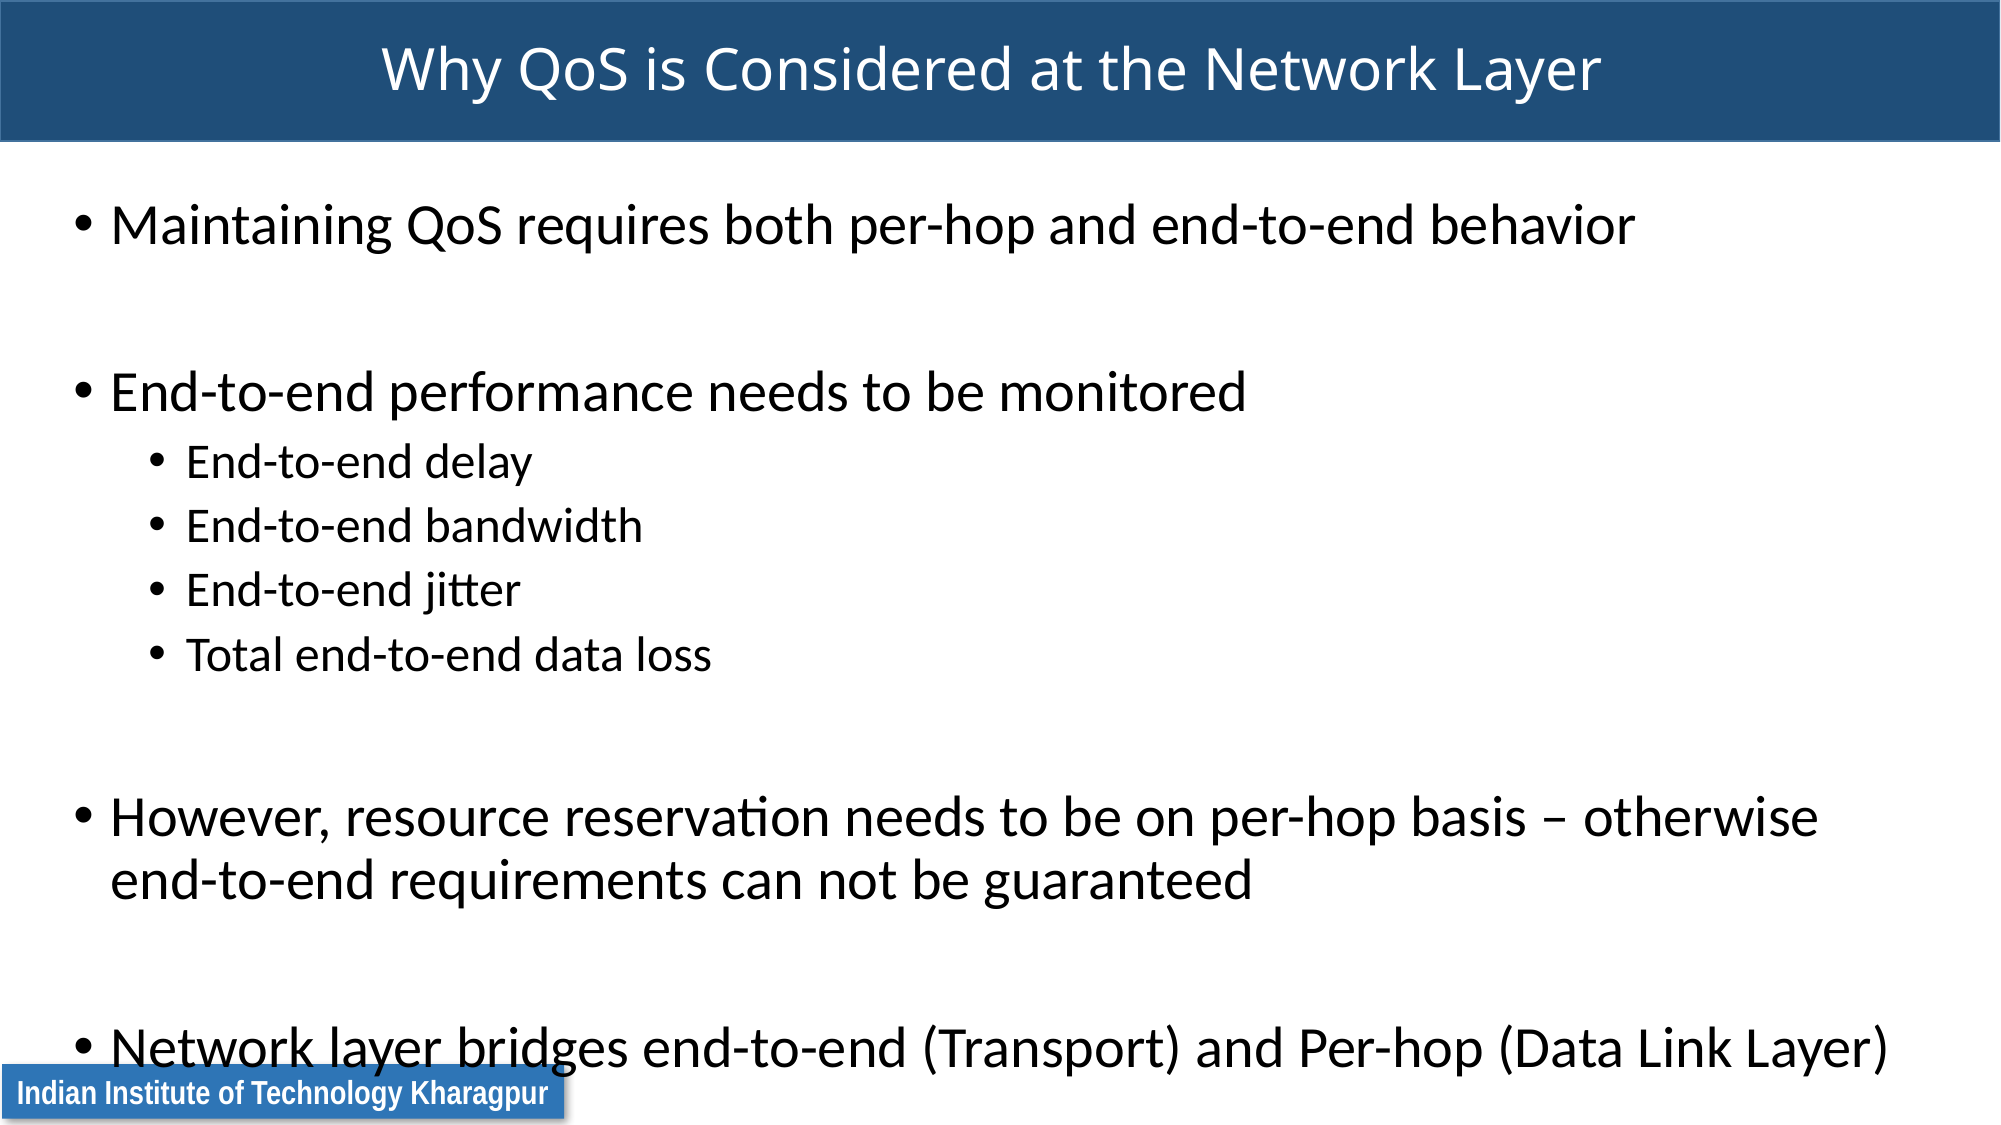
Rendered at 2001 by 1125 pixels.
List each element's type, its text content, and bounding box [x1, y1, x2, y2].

list Maintaining QoS requires both per-hop and end-to-end behavior End-to-end performance needs to be monitored End-to-end delay End-to-end bandwidth End-to-end jitter Total end-to-end data loss However, resource reservation needs to be on per-hop basis – otherwise end-to-end requirements can not be guaranteed Network layer bridges end-to-end (Transport) and Per-hop (Data Link Layer) [58, 186, 1954, 1065]
title Why QoS is Considered at the Network Layer [0, 1, 2000, 141]
